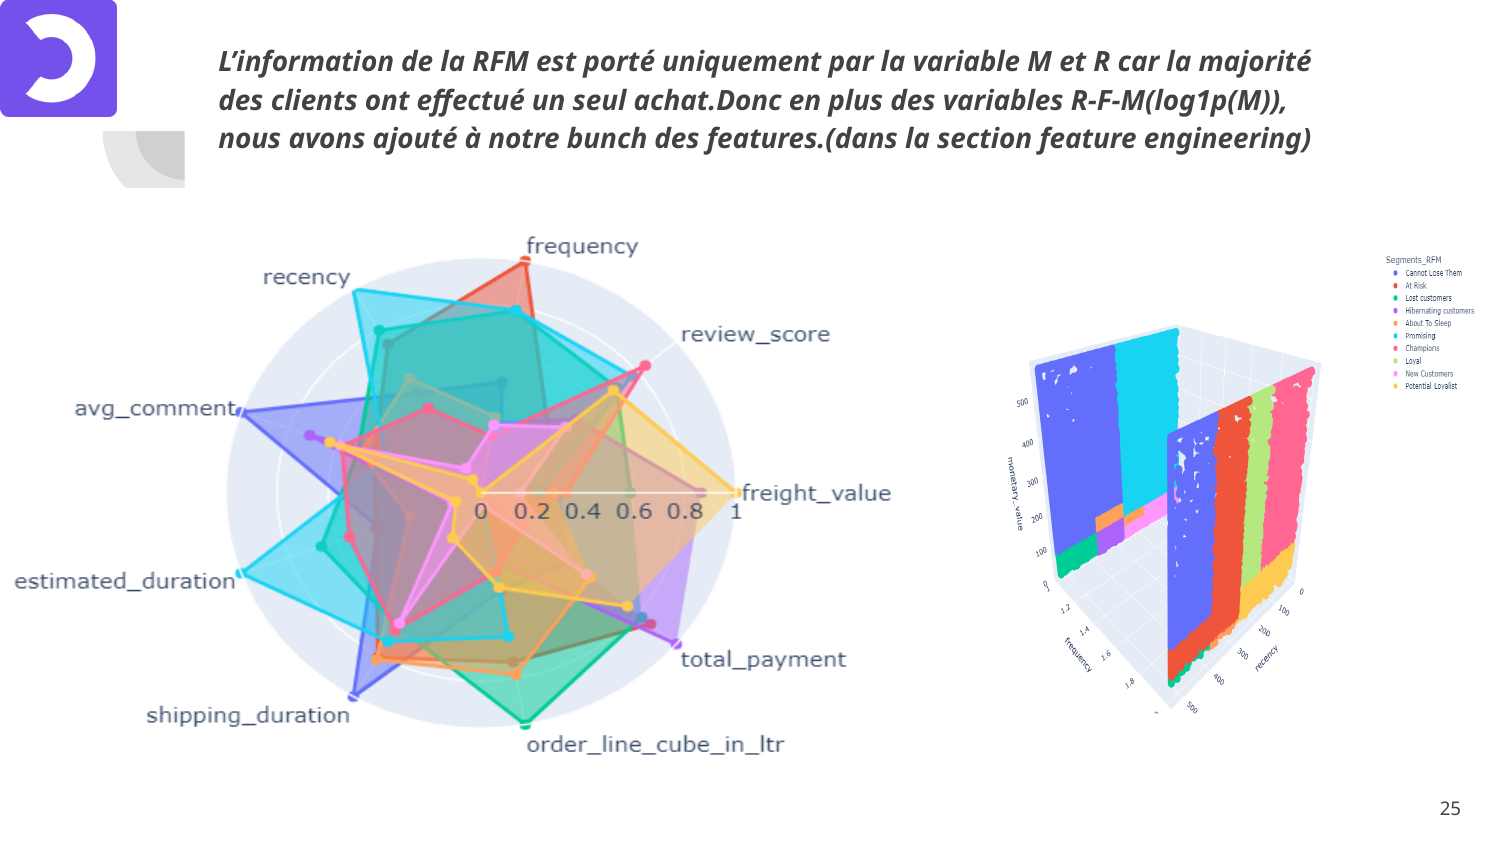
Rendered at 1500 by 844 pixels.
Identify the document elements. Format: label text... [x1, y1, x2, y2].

picture [970, 251, 1477, 714]
picture [0, 0, 117, 117]
title L’information de la RFM est porté uniquement par la variable M et R car la majorité des clients ont effectué un seul achat.Donc en plus des variables R-F-M(log1p(M)), nous avons ajouté à notre bunch des features.(dans la section feature engineering) [203, 24, 1357, 189]
slide_number ‹#› [1386, 777, 1477, 842]
picture [0, 187, 945, 834]
